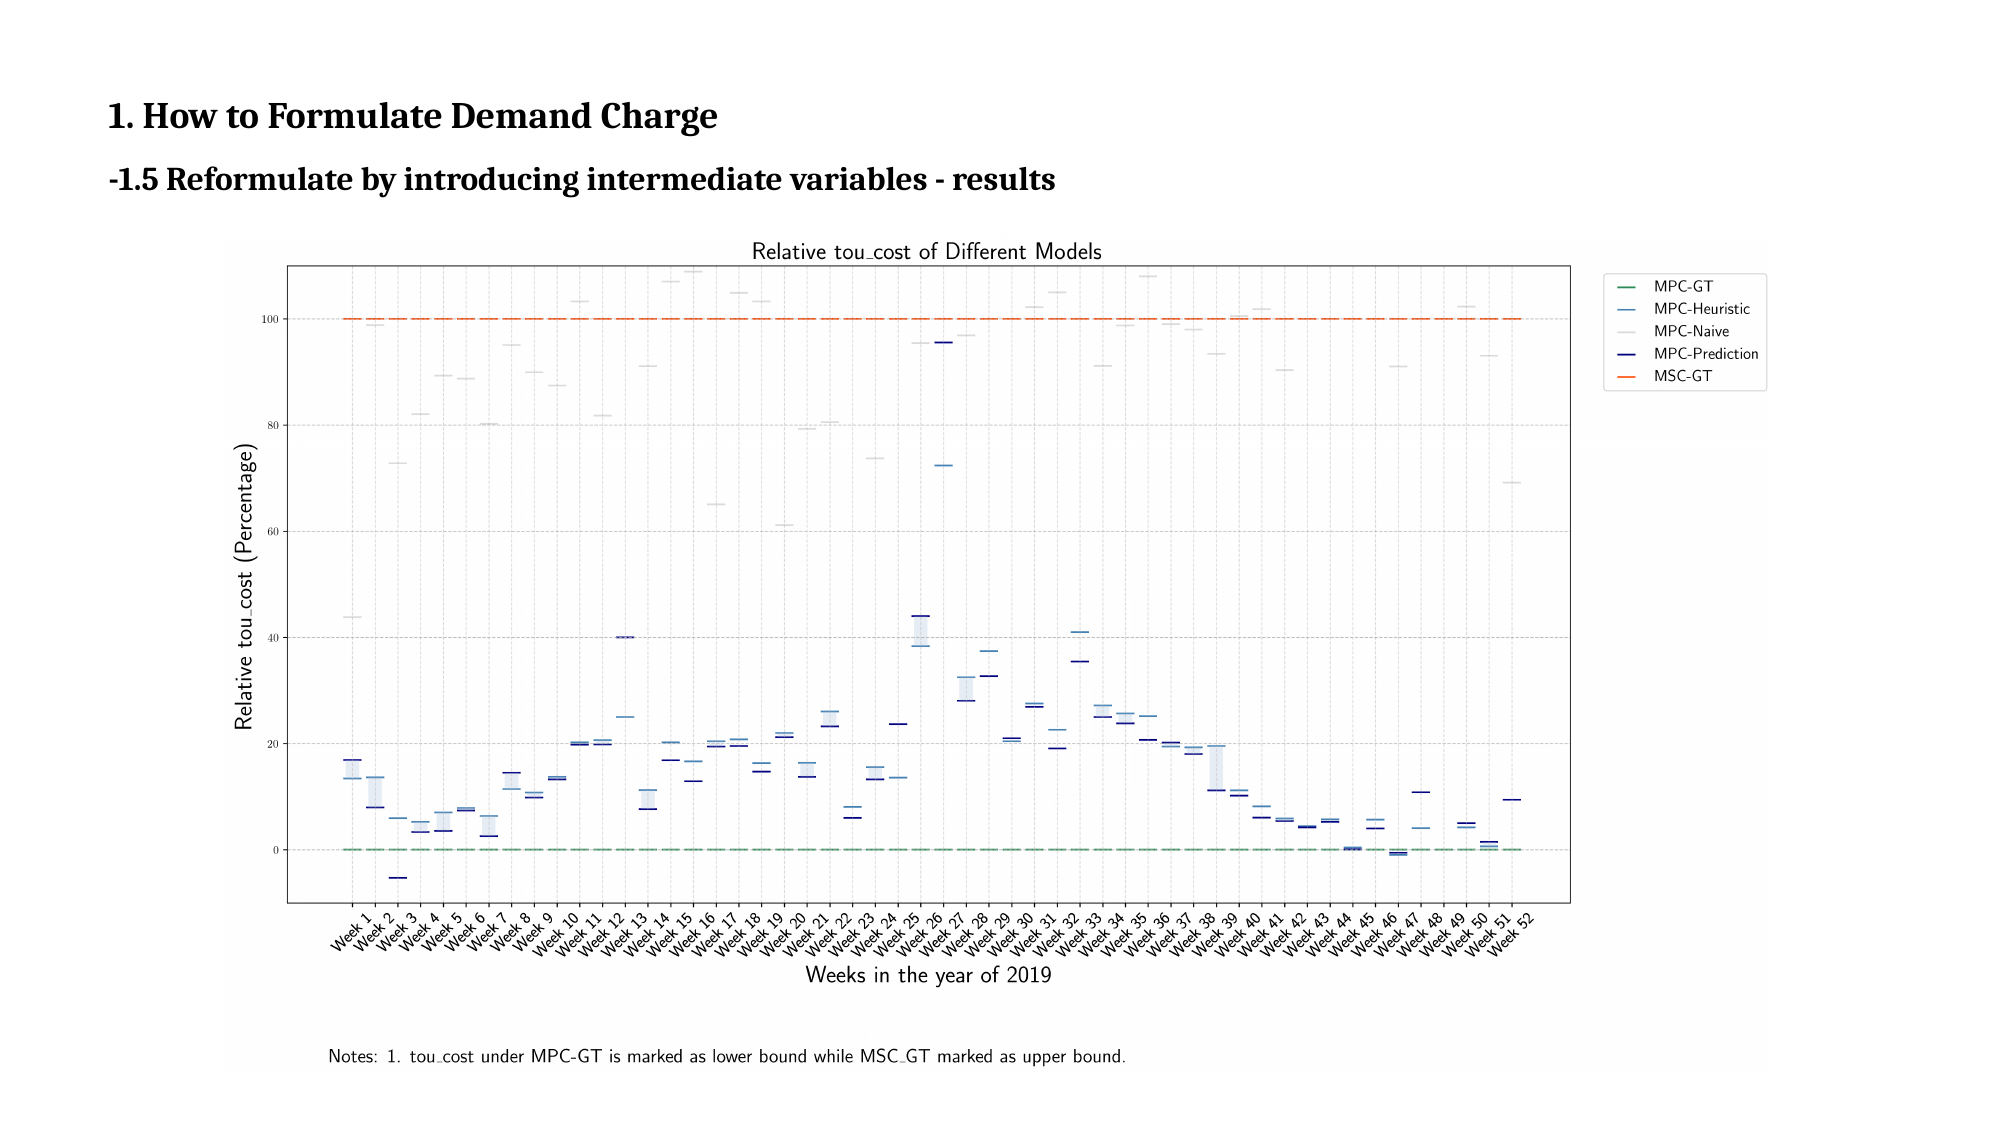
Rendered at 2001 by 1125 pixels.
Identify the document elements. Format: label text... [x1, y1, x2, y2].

text_box 1. How to Formulate Demand Charge [93, 83, 1657, 144]
text_box -1.5 Reformulate by introducing intermediate variables - results [93, 149, 1657, 205]
picture [225, 234, 1775, 1075]
